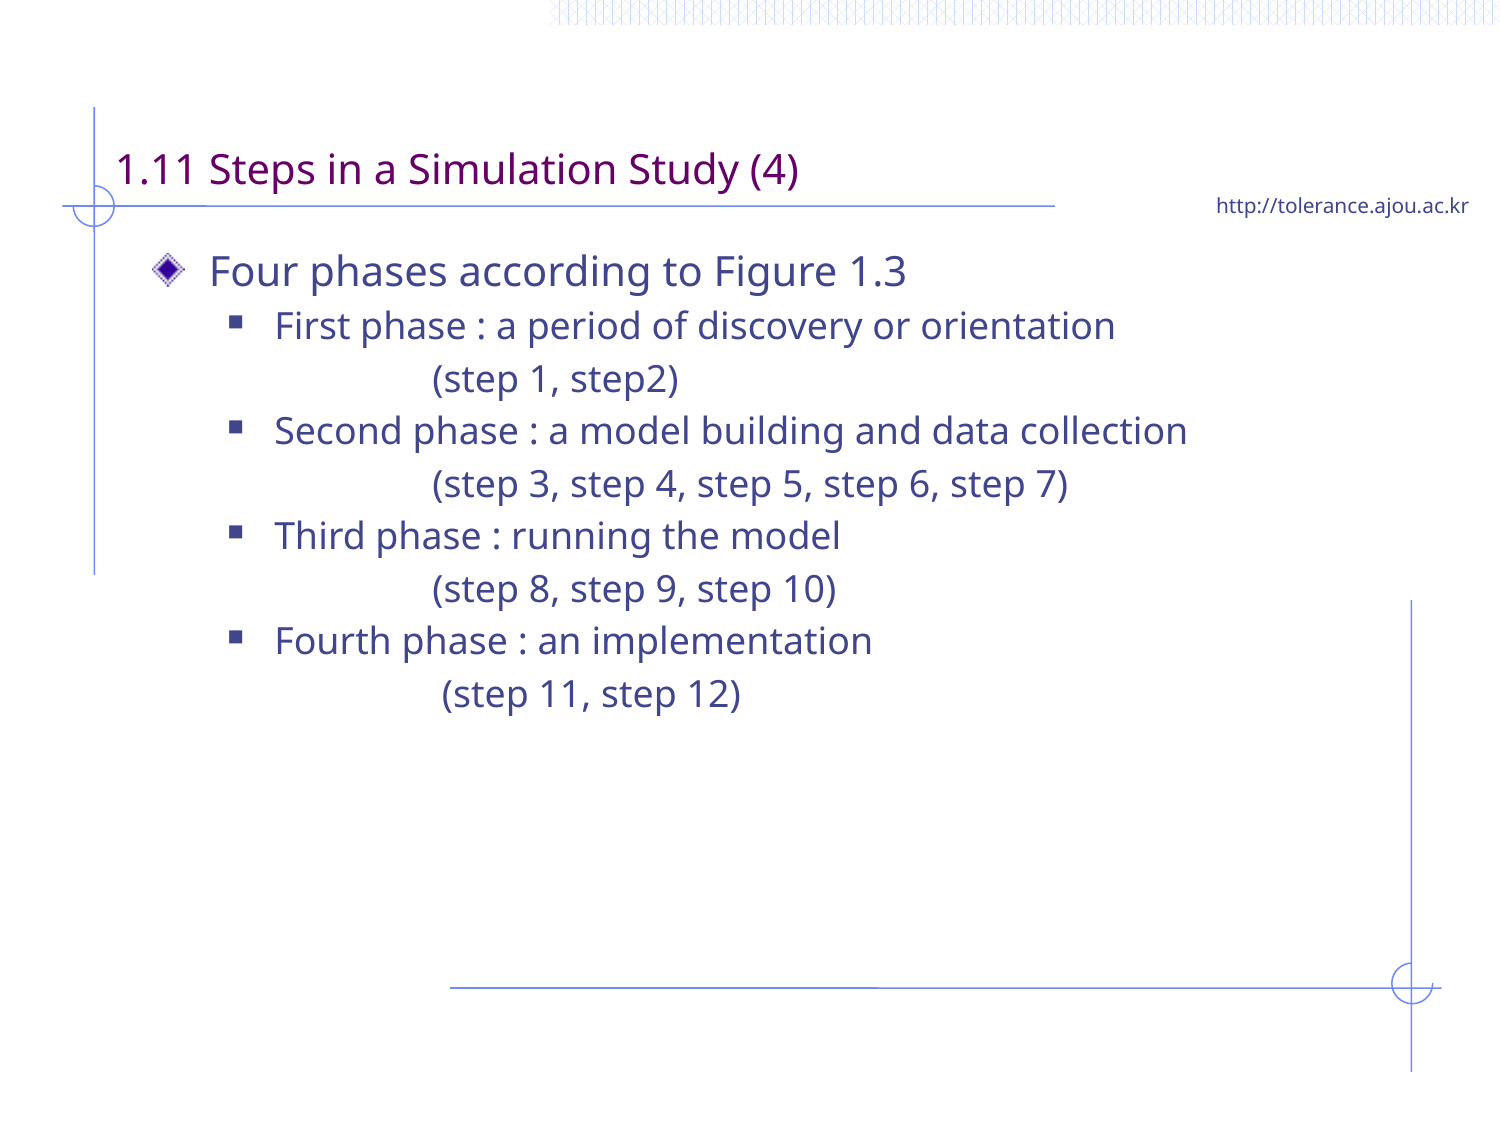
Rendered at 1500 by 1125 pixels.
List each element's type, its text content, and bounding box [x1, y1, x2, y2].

list Four phases according to Figure 1.3 First phase : a period of discovery or orientation (step 1, step2) Second phase : a model building and data collection (step 3, step 4, step 5, step 6, step 7) Third phase : running the model (step 8, step 9, step 10) Fourth phase : an implementation (step 11, step 12) [137, 237, 1413, 988]
title 1.11 Steps in a Simulation Study (4) [99, 99, 1163, 201]
picture [152, 253, 185, 287]
